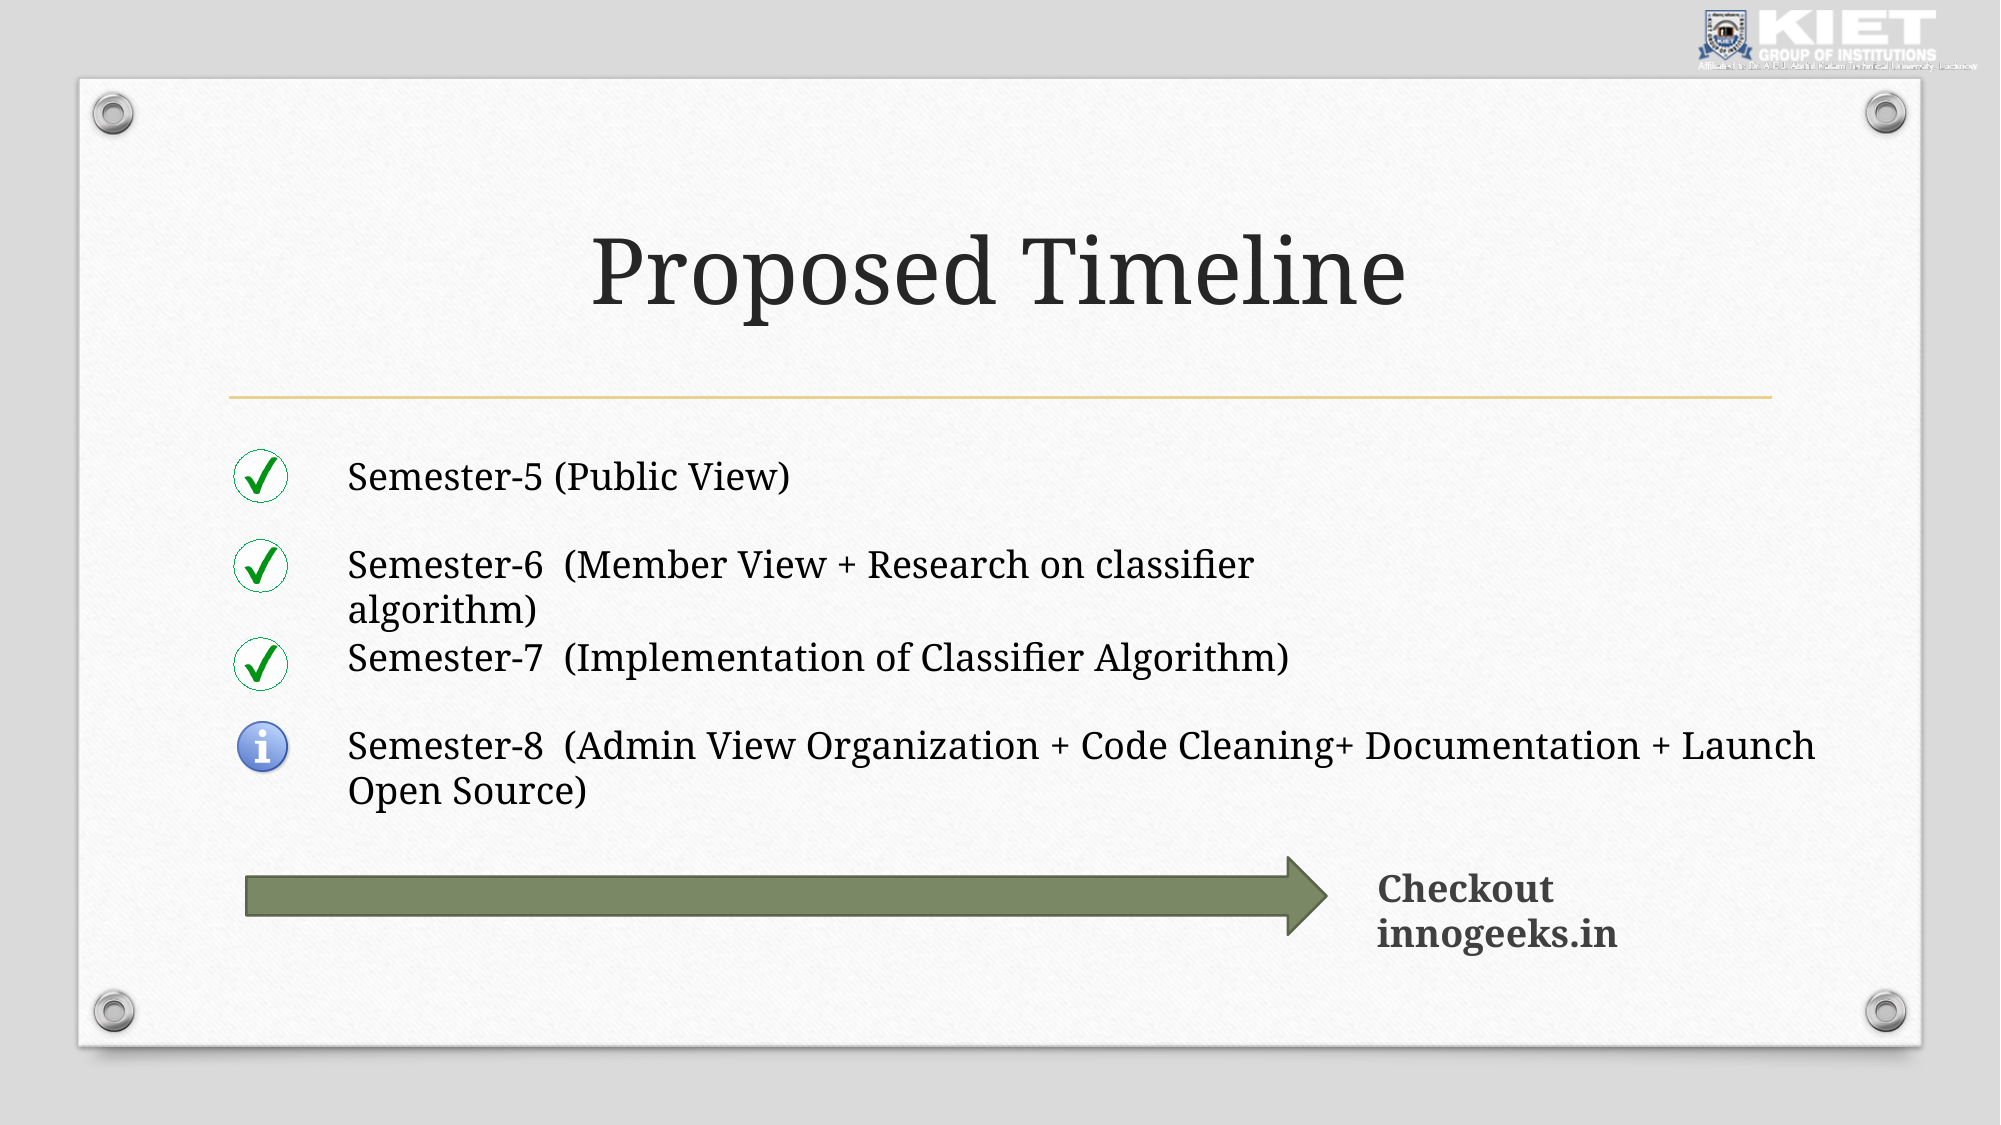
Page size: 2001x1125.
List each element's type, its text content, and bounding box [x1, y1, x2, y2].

text_box [245, 856, 1328, 936]
text_box Checkout innogeeks.in [1362, 857, 1788, 963]
title Proposed Timeline [212, 161, 1788, 375]
text_box Semester-8 (Admin View Organization + Code Cleaning+ Documentation + Launch Open Source) [333, 715, 1875, 820]
picture [0, 0, 2000, 1125]
text_box Semester-5 (Public View) [332, 445, 878, 506]
text_box Semester-6 (Member View + Research on classifier algorithm) [333, 534, 1298, 626]
text_box Semester-7 (Implementation of Classifier Algorithm) [333, 626, 1527, 687]
